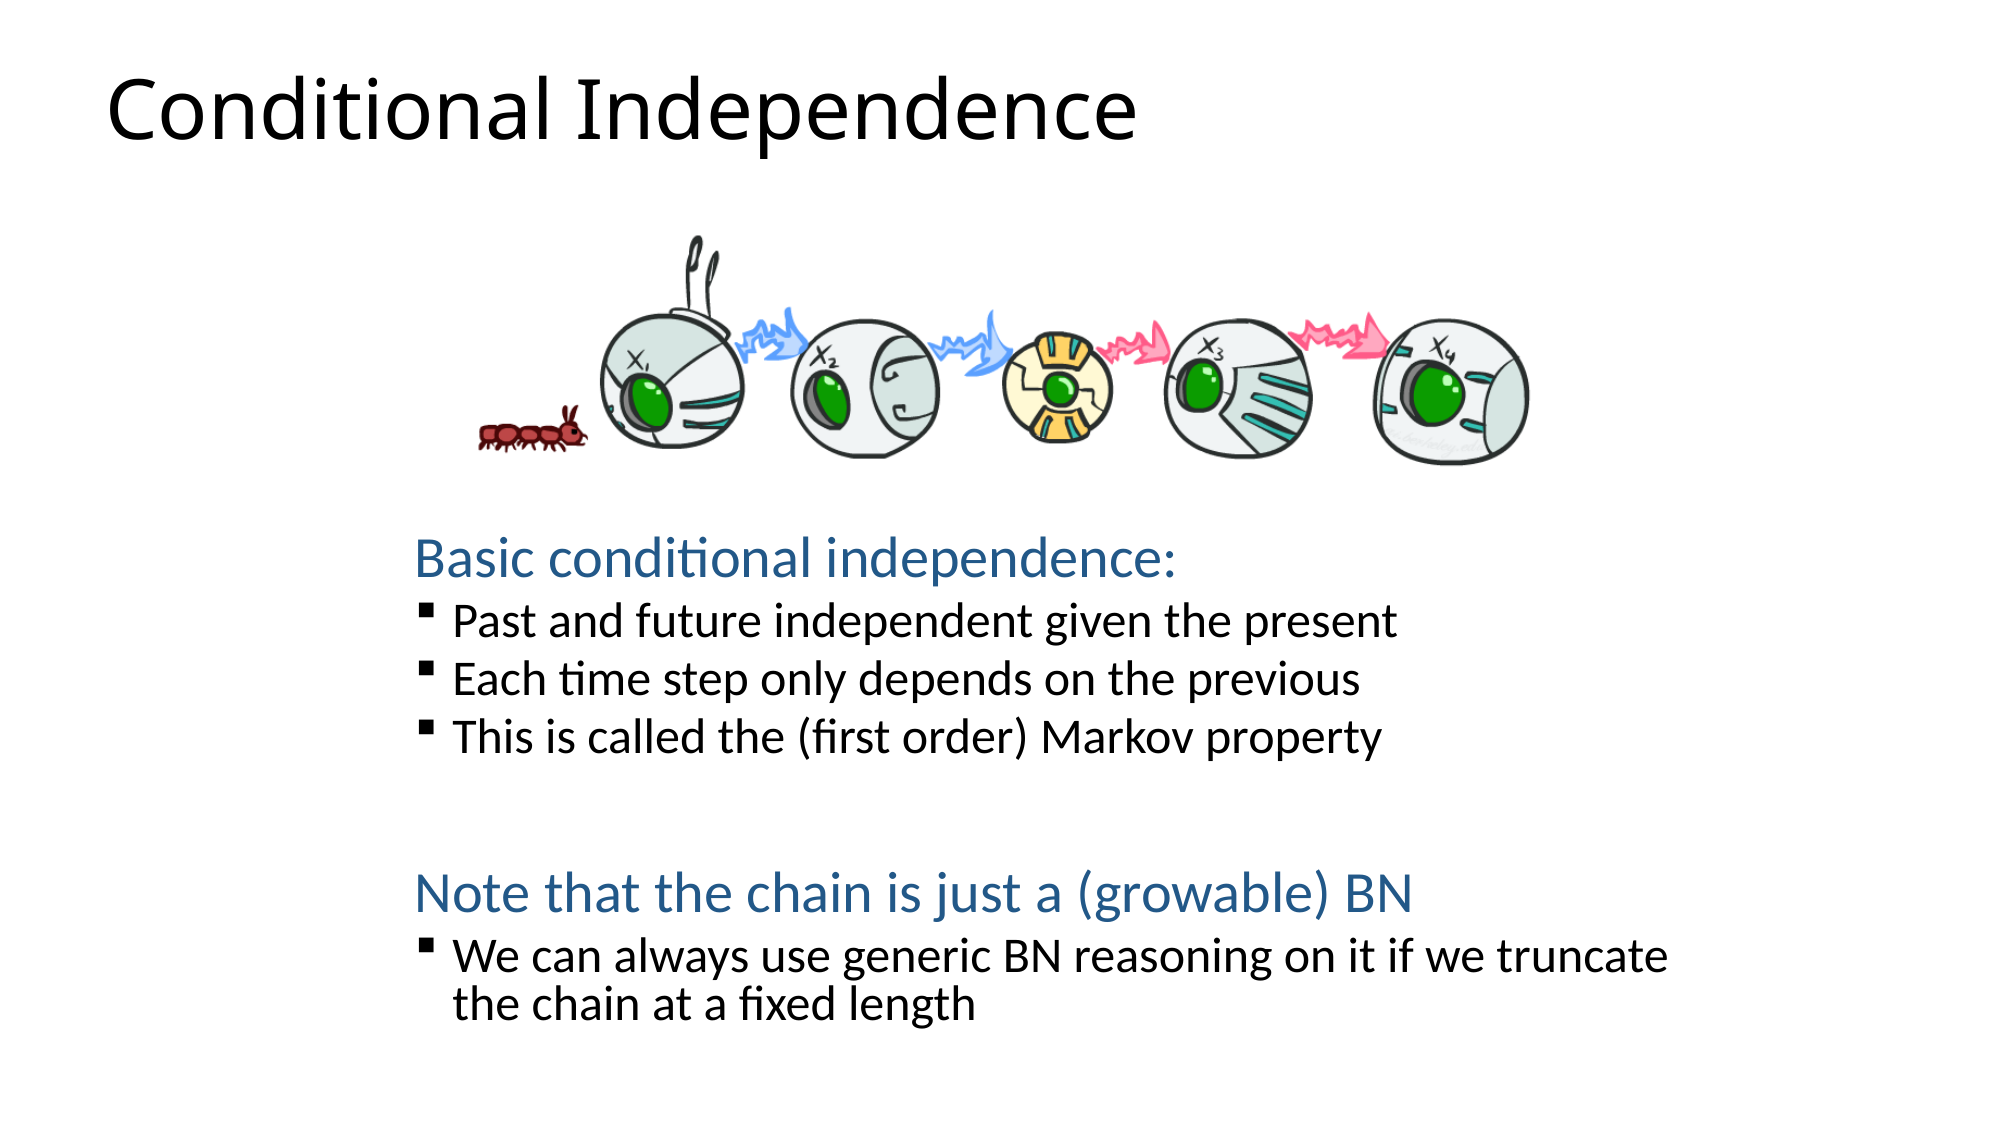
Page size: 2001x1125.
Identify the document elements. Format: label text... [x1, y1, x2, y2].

picture [437, 229, 1552, 475]
list Basic conditional independence: Past and future independent given the present Each time step only depends on the previous This is called the (first order) Markov property Note that the chain is just a (growable) BN We can always use generic BN reasoning on it if we truncate the chain at a fixed length [399, 525, 1725, 1043]
title Conditional Independence [90, 60, 1816, 164]
